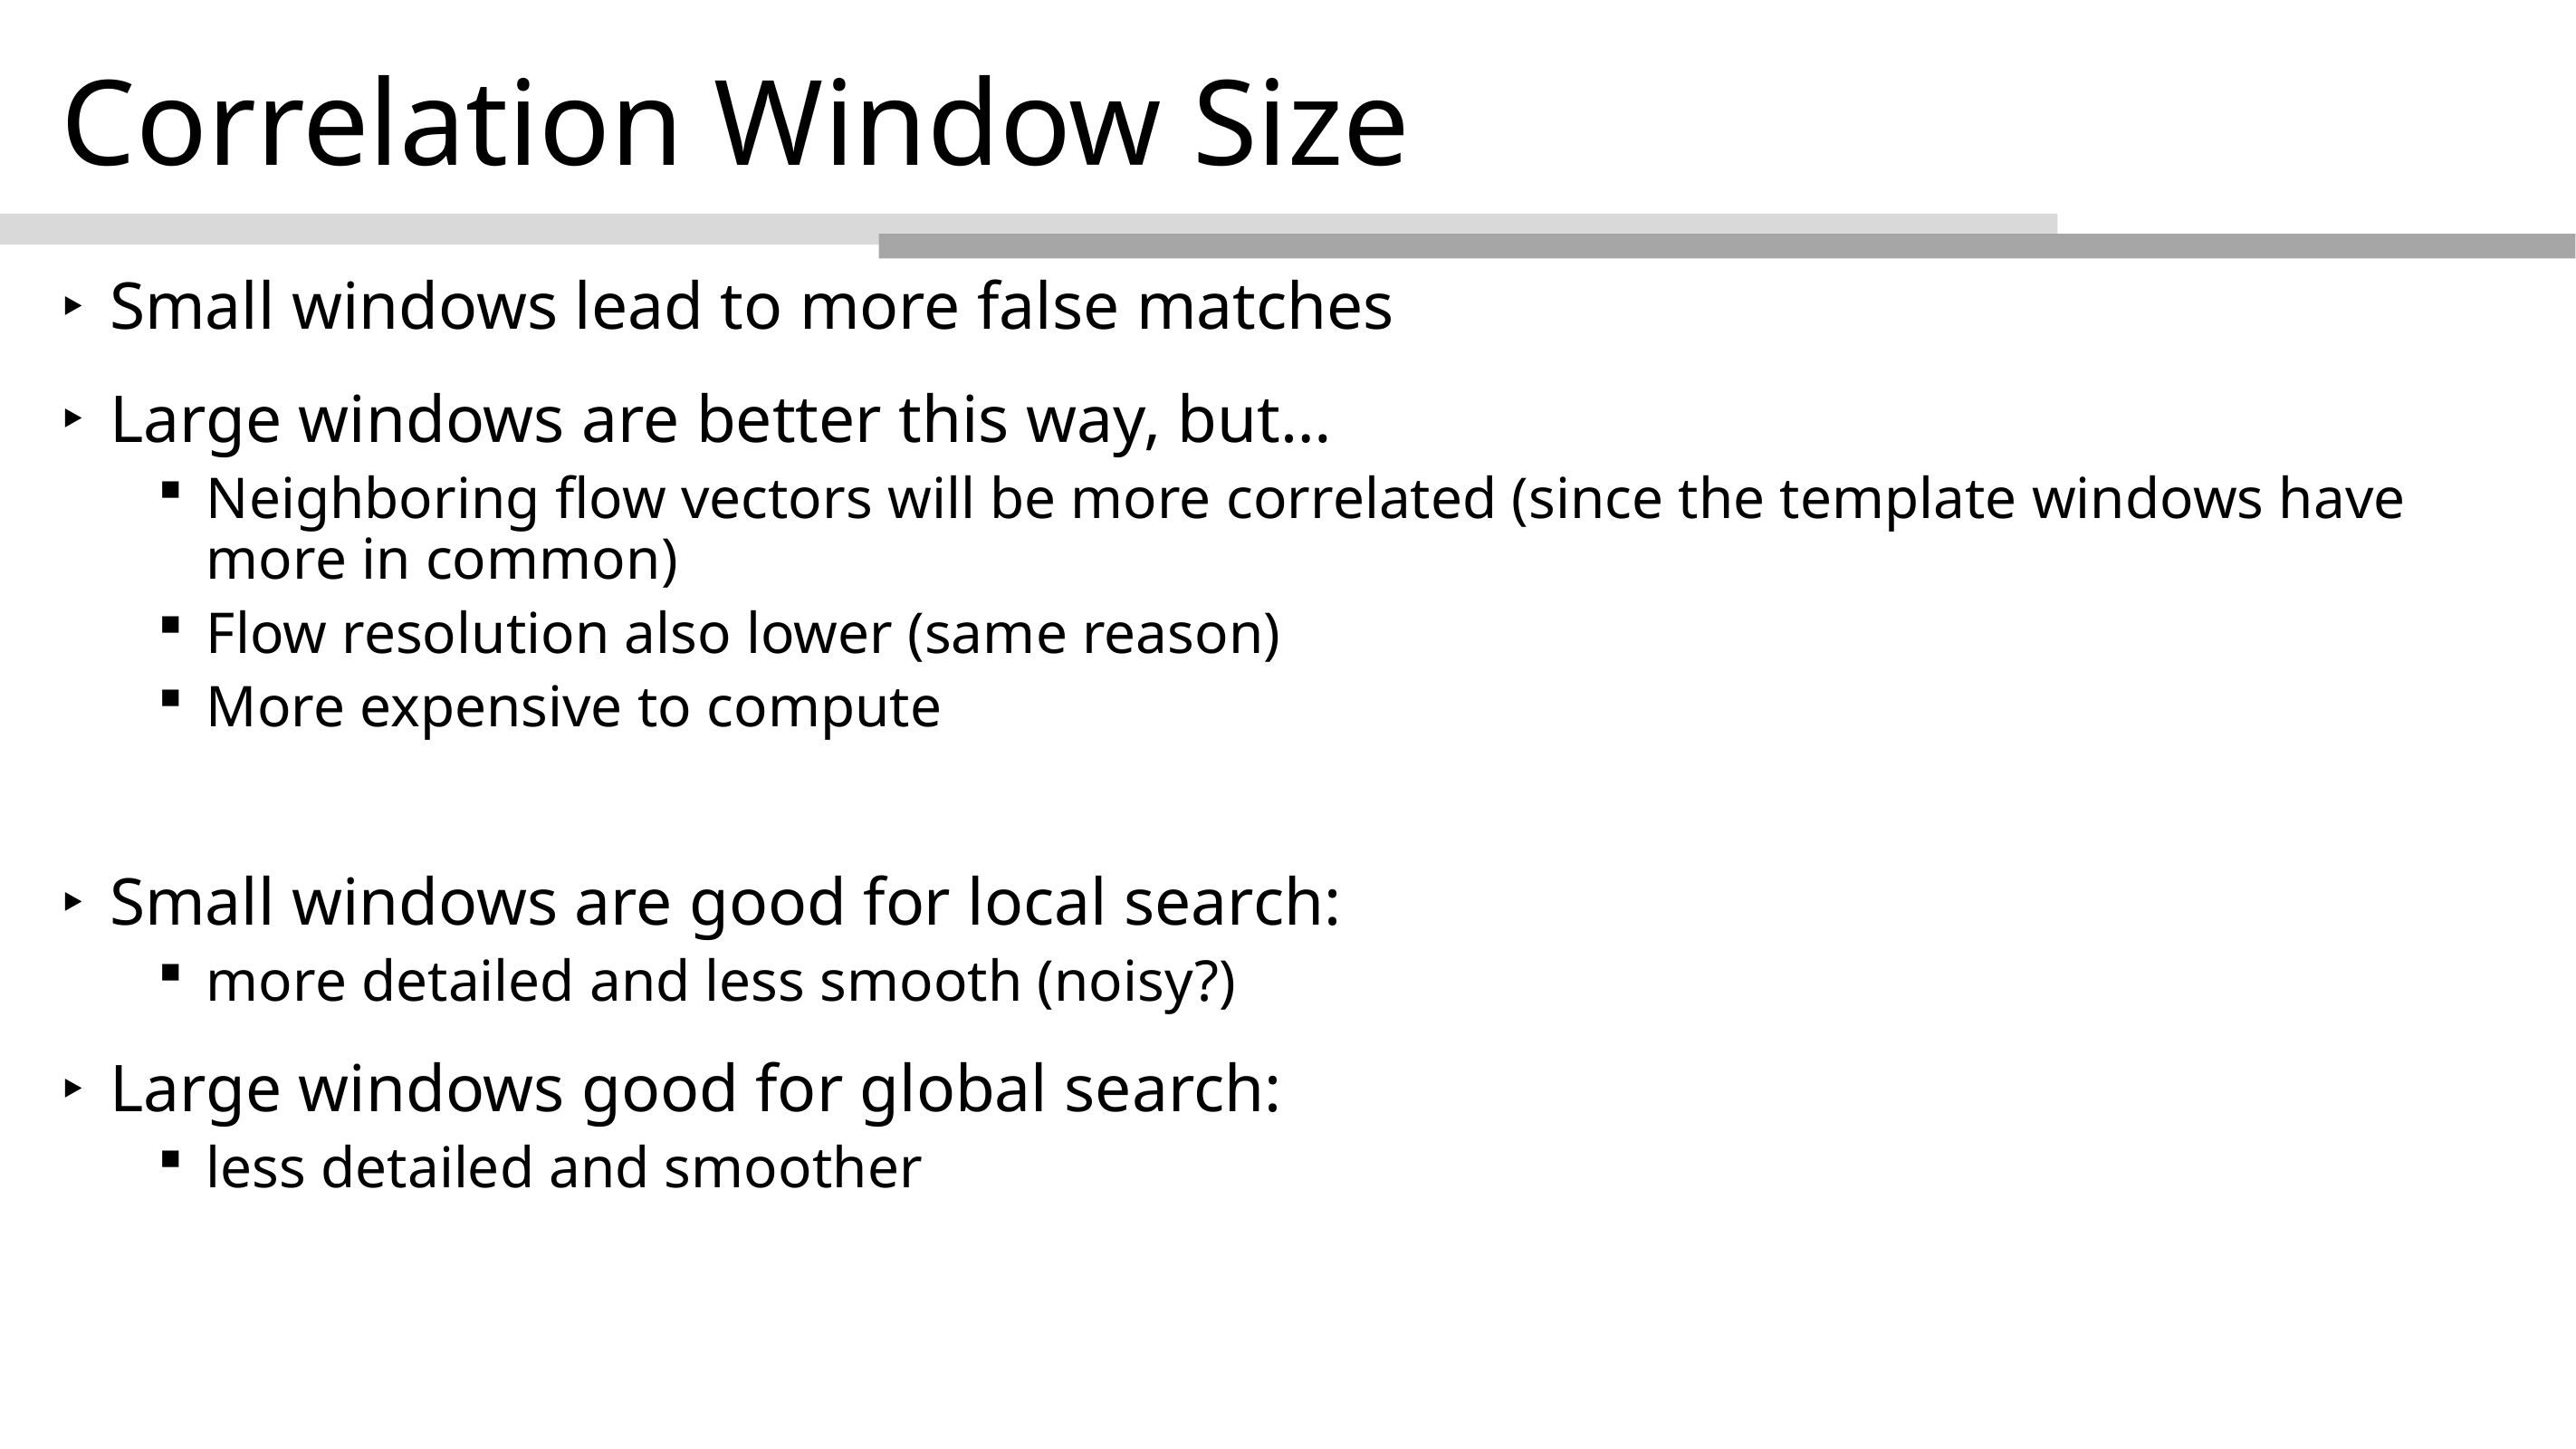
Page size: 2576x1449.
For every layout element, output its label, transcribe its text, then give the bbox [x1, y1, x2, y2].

list Small windows lead to more false matches Large windows are better this way, but… Neighboring flow vectors will be more correlated (since the template windows have more in common) Flow resolution also lower (same reason) More expensive to compute Small windows are good for local search: more detailed and less smooth (noisy?) Large windows good for global search: less detailed and smoother [47, 266, 2528, 1420]
title Correlation Window Size [47, 29, 2524, 226]
